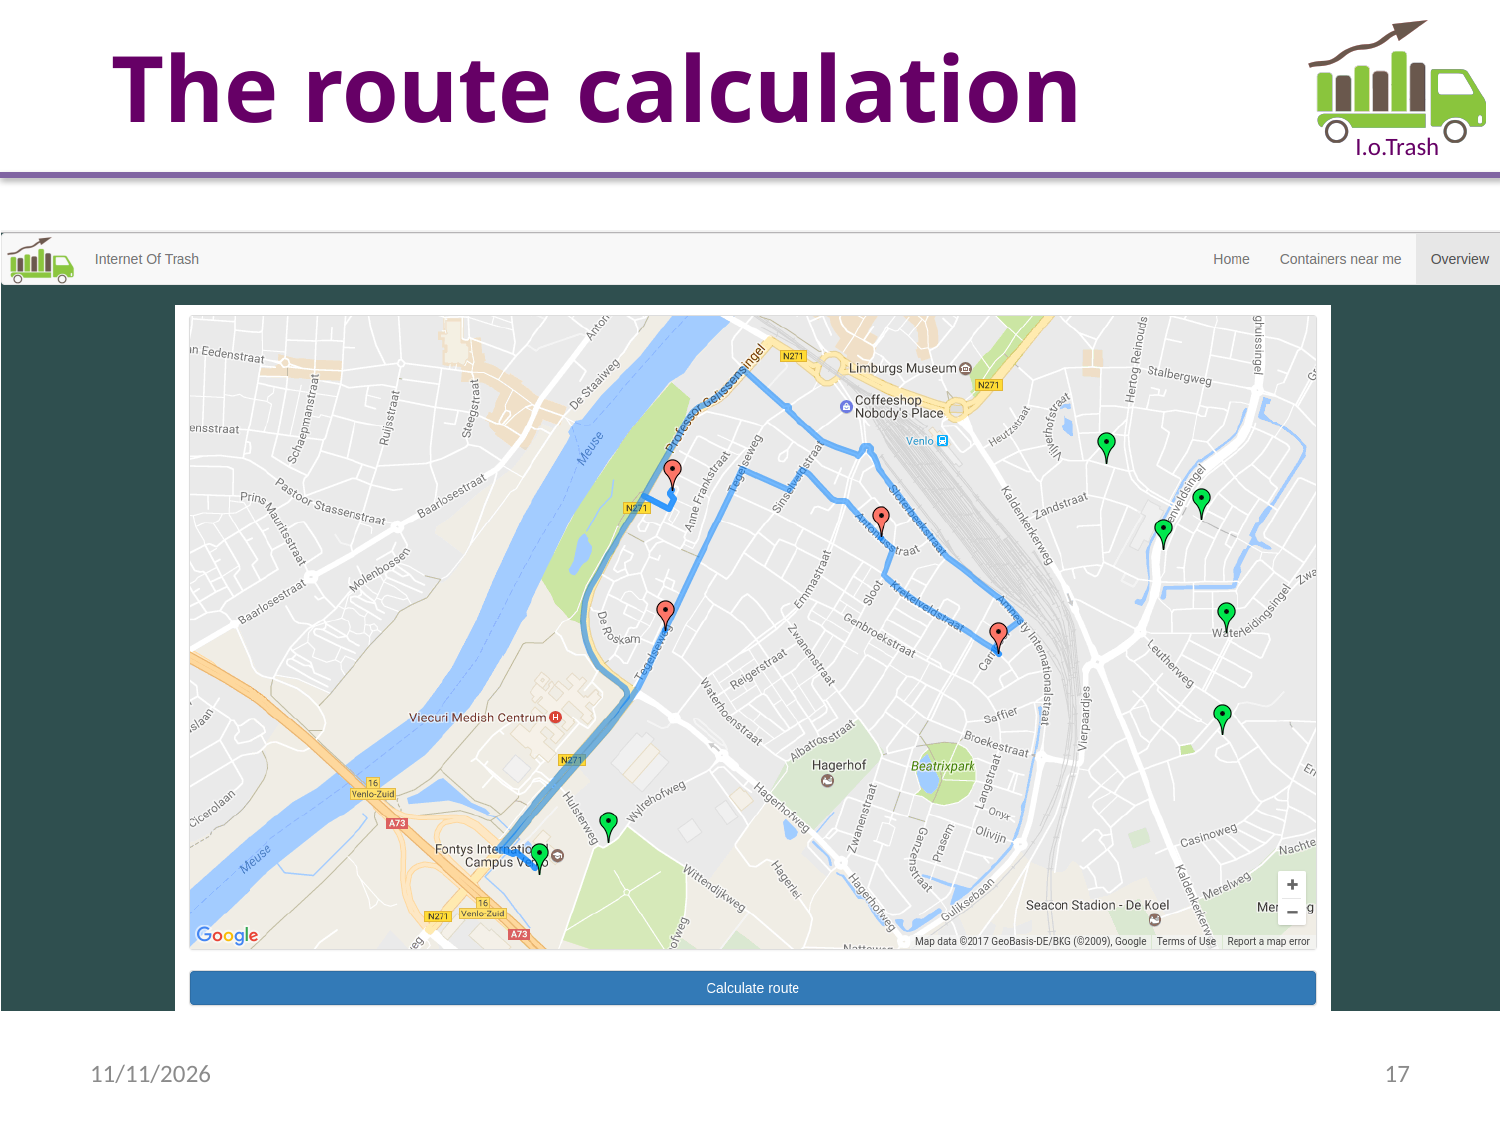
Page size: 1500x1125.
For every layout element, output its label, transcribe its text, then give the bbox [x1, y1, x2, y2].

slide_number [75, 1042, 425, 1103]
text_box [1302, 13, 1500, 166]
slide_number 17 [1074, 1042, 1425, 1103]
picture [1, 230, 1500, 1012]
text_box The route calculation [96, 23, 1099, 149]
